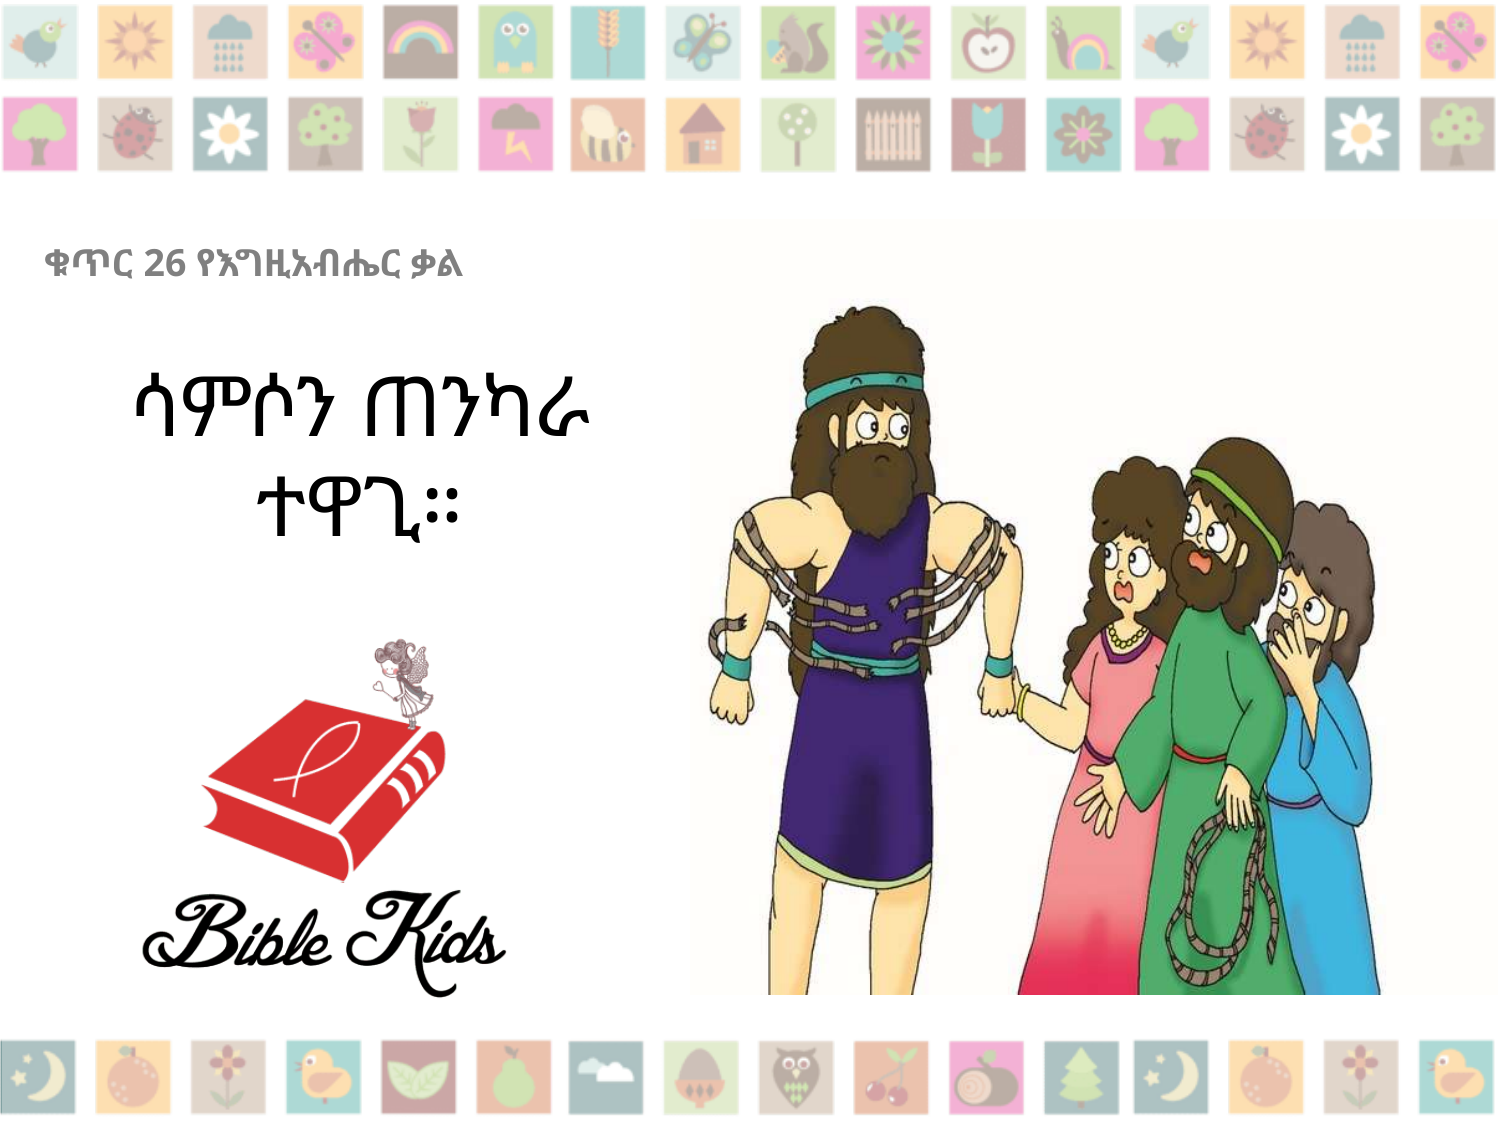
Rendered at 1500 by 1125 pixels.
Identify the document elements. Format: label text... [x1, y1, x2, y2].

text_box ሳምሶን ጠንካራ ተዋጊ። [29, 345, 685, 561]
text_box ቁጥር 26 የእግዚአብሔር ቃል [29, 231, 606, 292]
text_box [0, 3, 1500, 181]
picture [117, 600, 544, 1027]
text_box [0, 1028, 1500, 1118]
picture [690, 219, 1498, 996]
